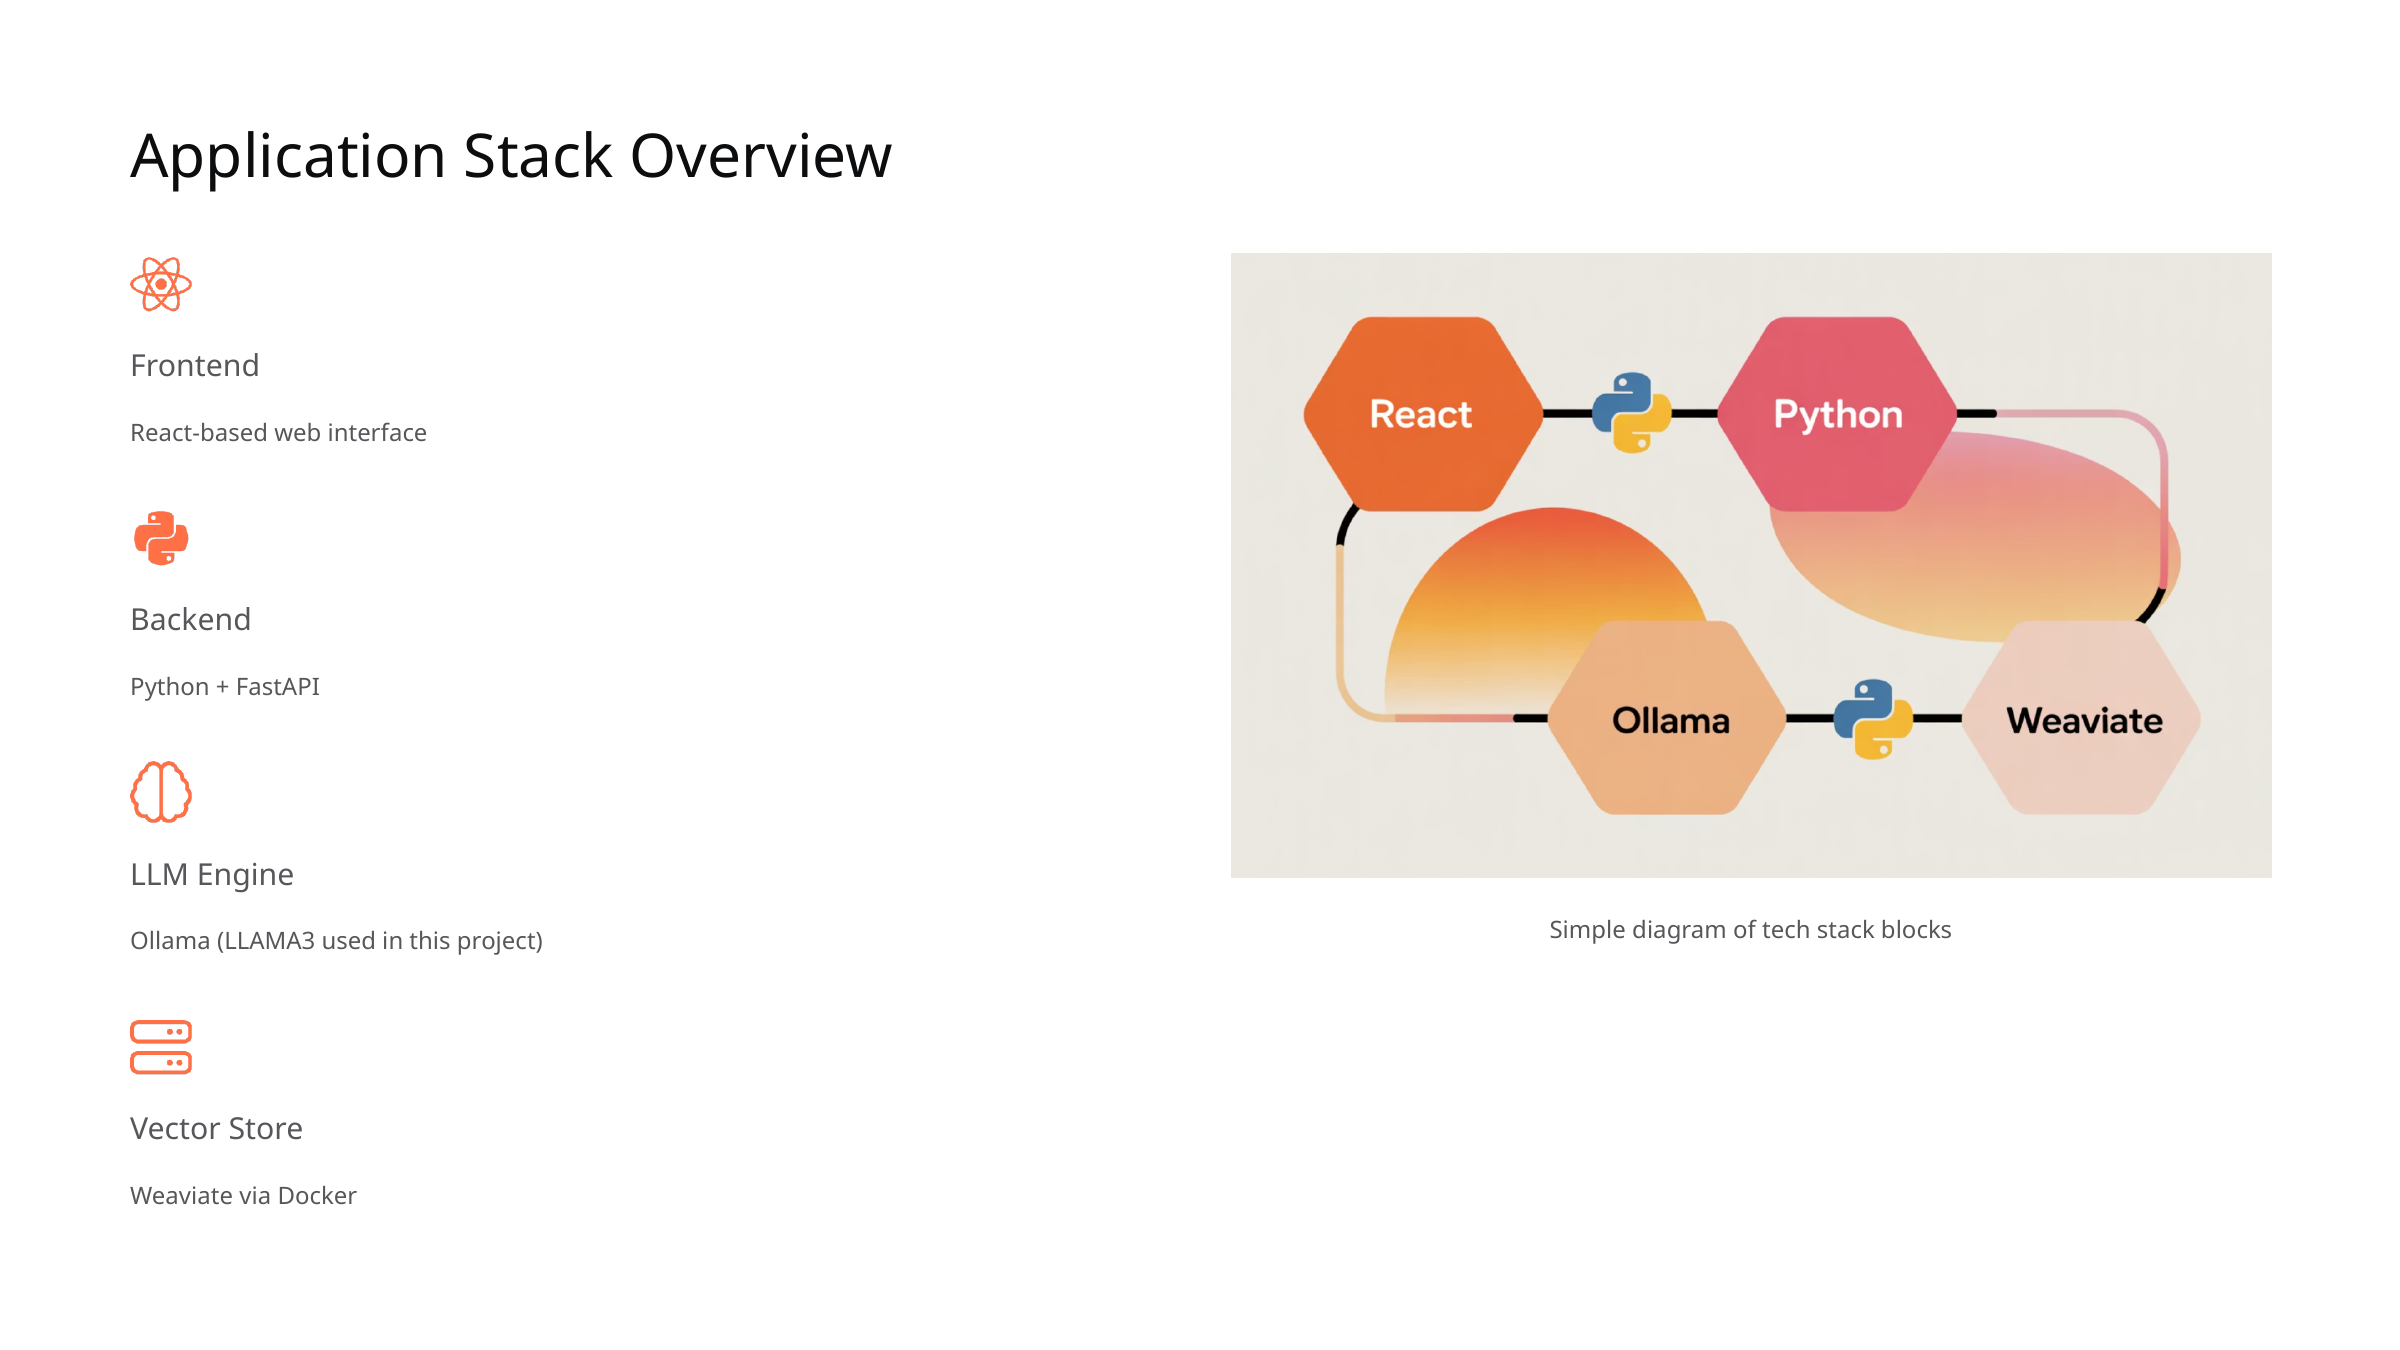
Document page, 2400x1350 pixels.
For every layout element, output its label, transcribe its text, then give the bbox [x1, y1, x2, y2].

text_box Application Stack Overview [130, 113, 923, 190]
text_box Simple diagram of tech stack blocks [1231, 905, 2272, 944]
text_box Backend [130, 599, 436, 638]
text_box Weaviate via Docker [130, 1170, 1171, 1210]
picture [130, 761, 192, 823]
text_box LLM Engine [130, 853, 436, 892]
picture [130, 1016, 192, 1078]
picture [130, 507, 192, 569]
text_box Ollama (LLAMA3 used in this project) [130, 916, 1171, 956]
text_box Python + FastAPI [130, 661, 1171, 701]
text_box React-based web interface [130, 407, 1171, 447]
picture [130, 253, 192, 315]
text_box Vector Store [130, 1107, 436, 1146]
picture [1231, 253, 2272, 878]
text_box Frontend [130, 345, 436, 384]
